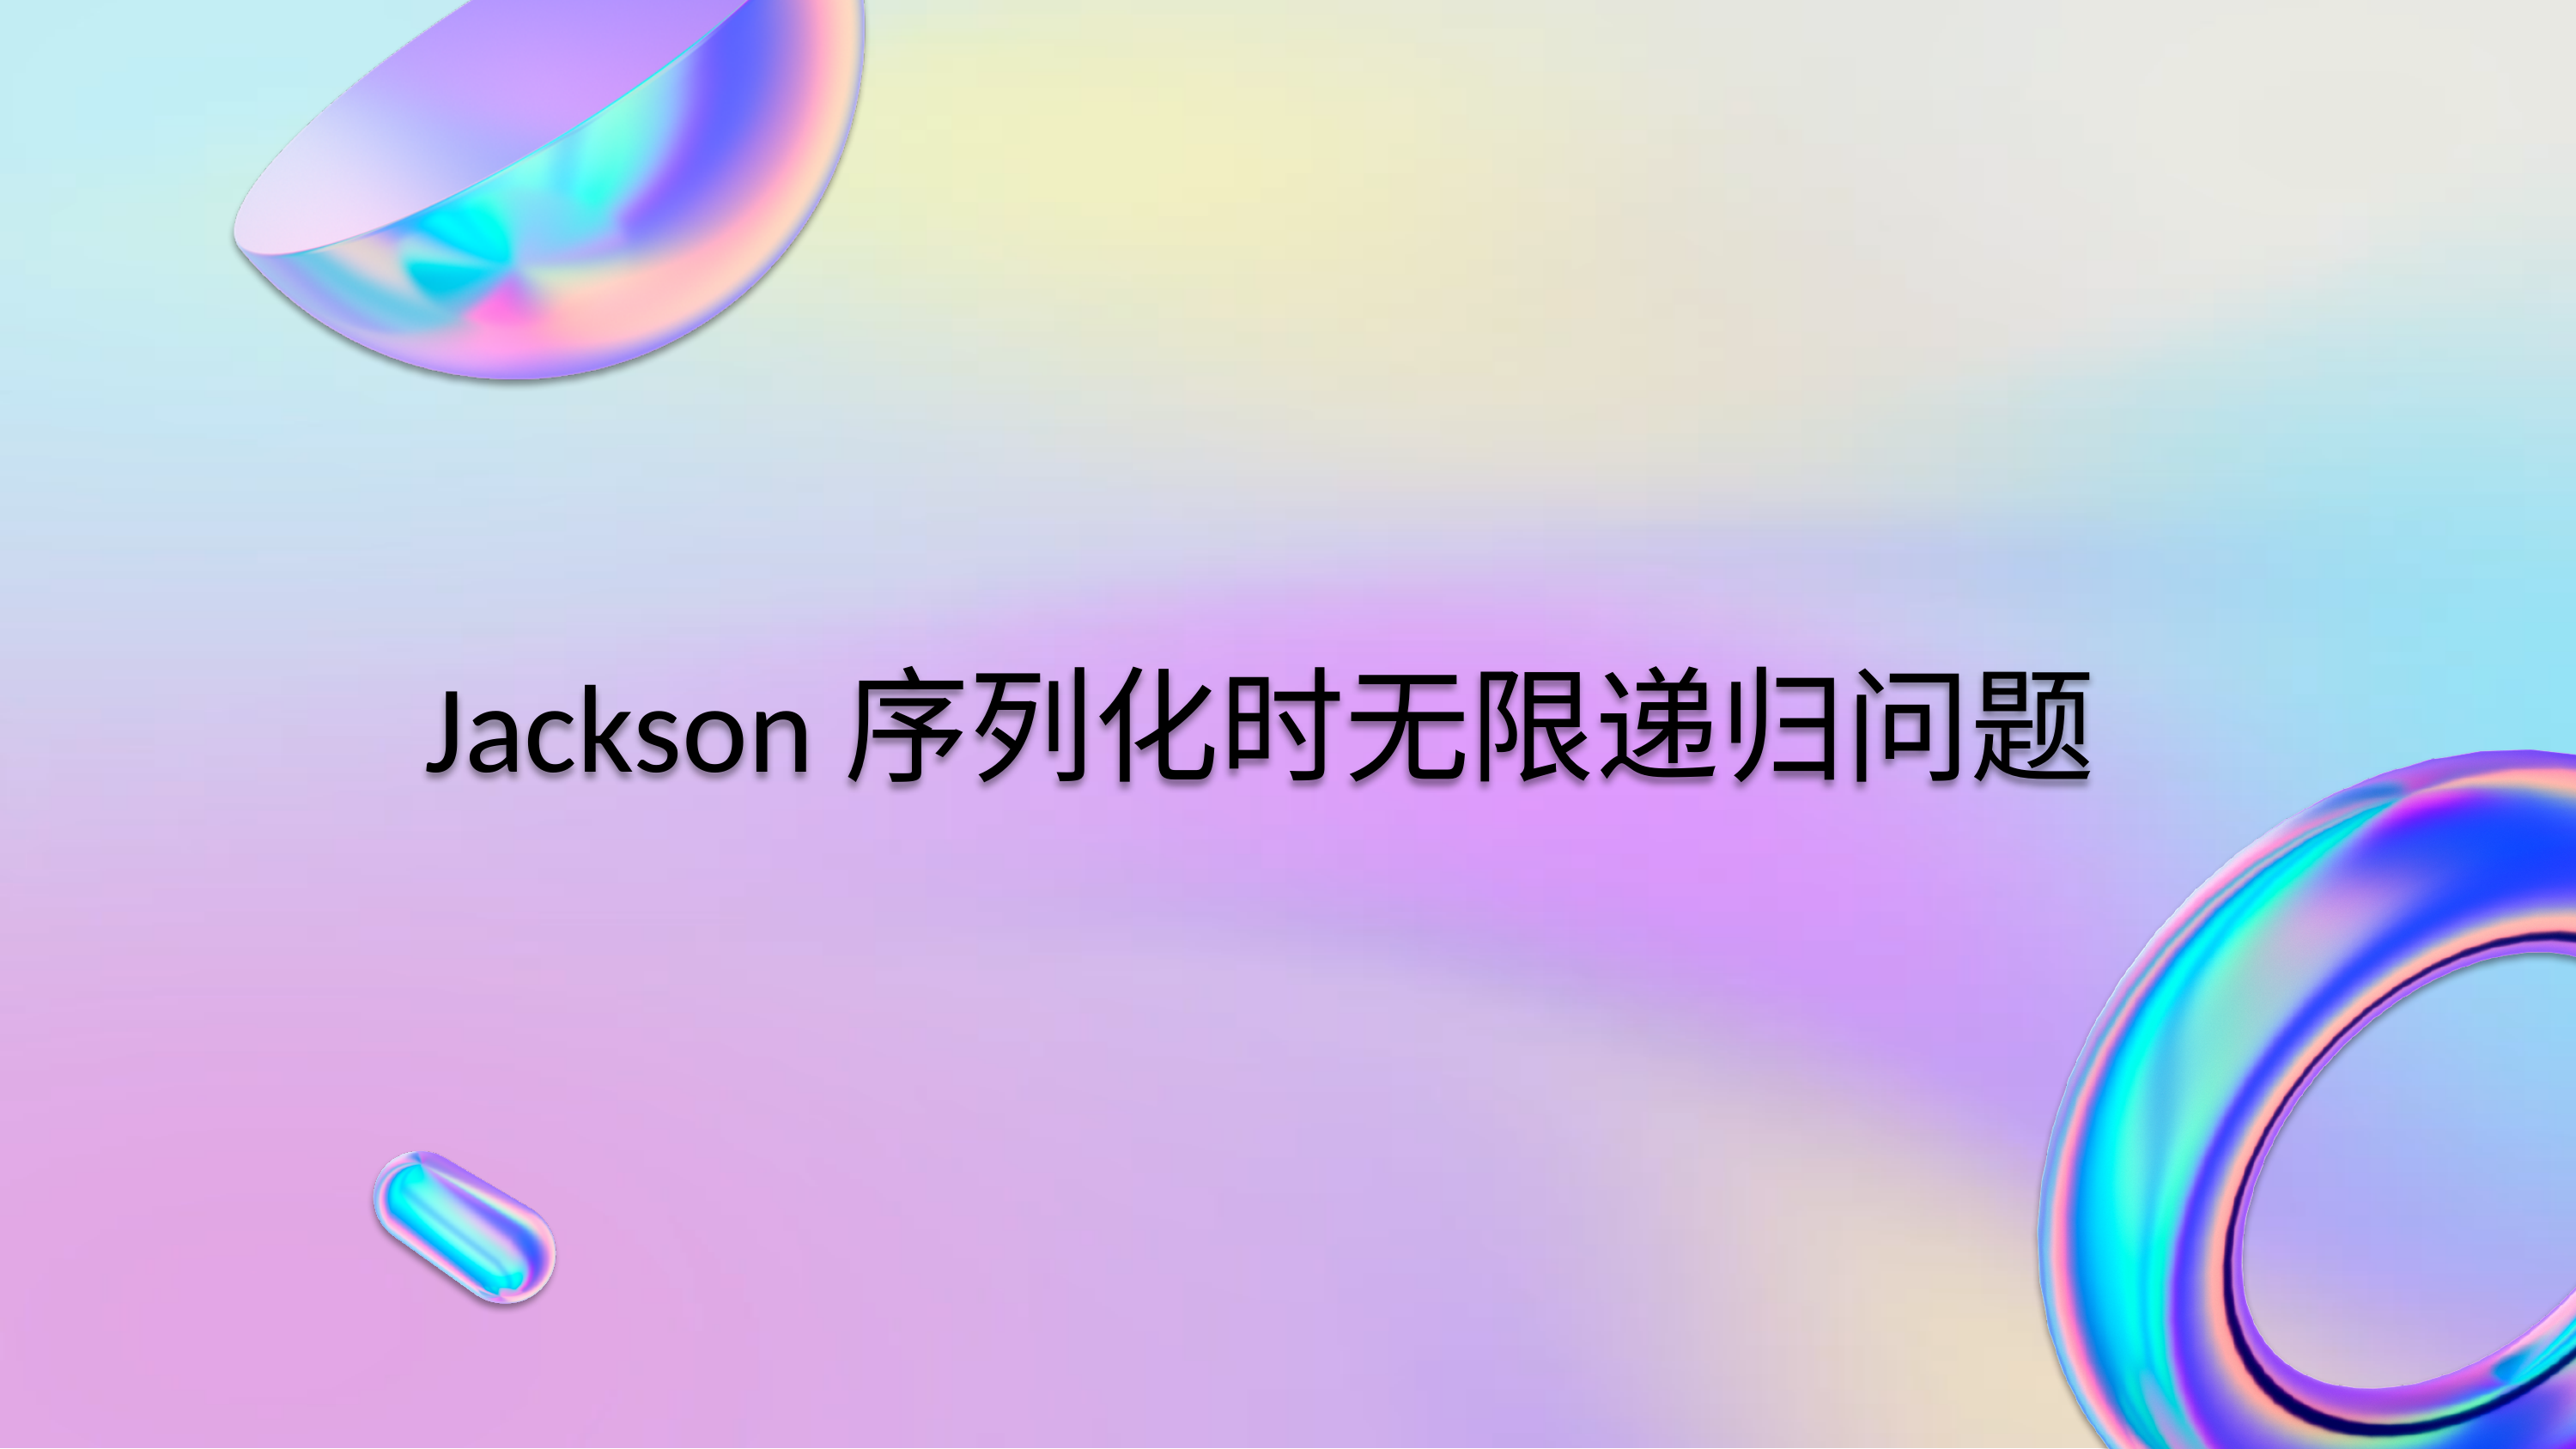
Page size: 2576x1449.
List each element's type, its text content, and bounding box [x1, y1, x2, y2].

picture [0, 0, 2576, 1449]
text_box Jackson序列化时无限递归问题 [373, 646, 2148, 797]
